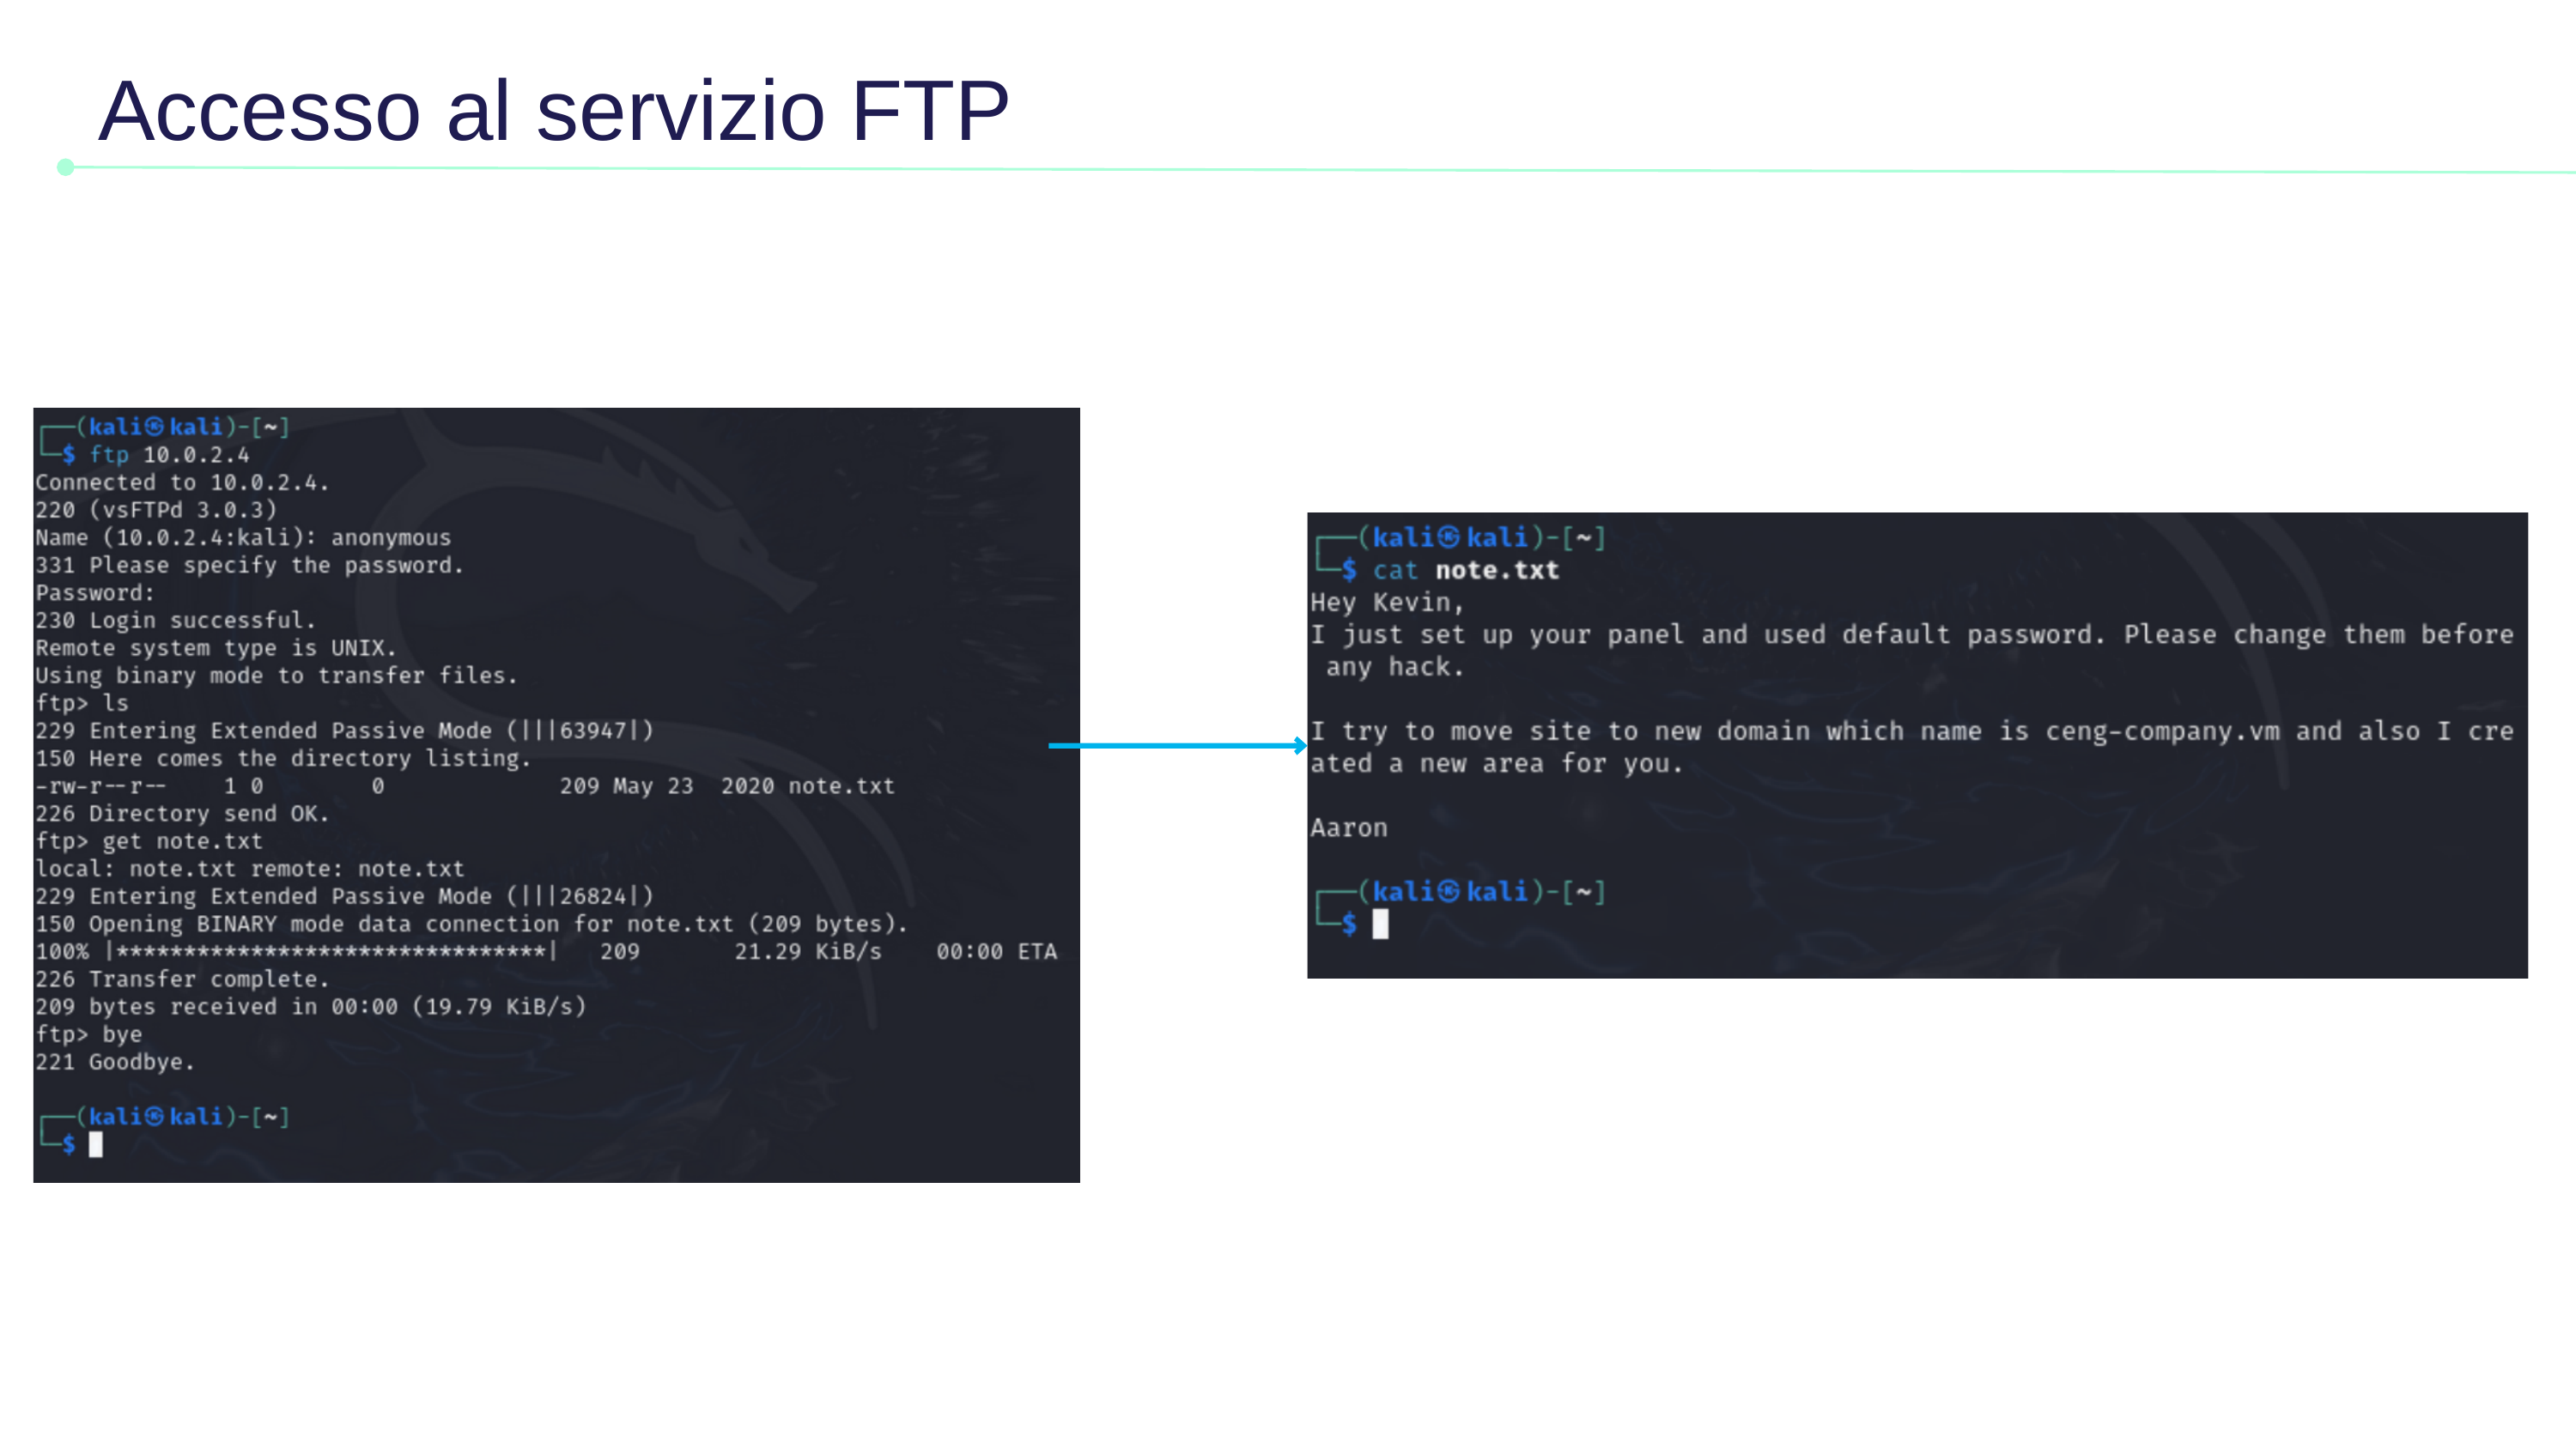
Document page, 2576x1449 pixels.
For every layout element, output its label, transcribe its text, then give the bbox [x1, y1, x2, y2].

text_box [1307, 512, 2529, 979]
text_box [33, 408, 1080, 1183]
text_box Accesso al servizio FTP [98, 54, 2473, 158]
text_box [57, 158, 2576, 177]
